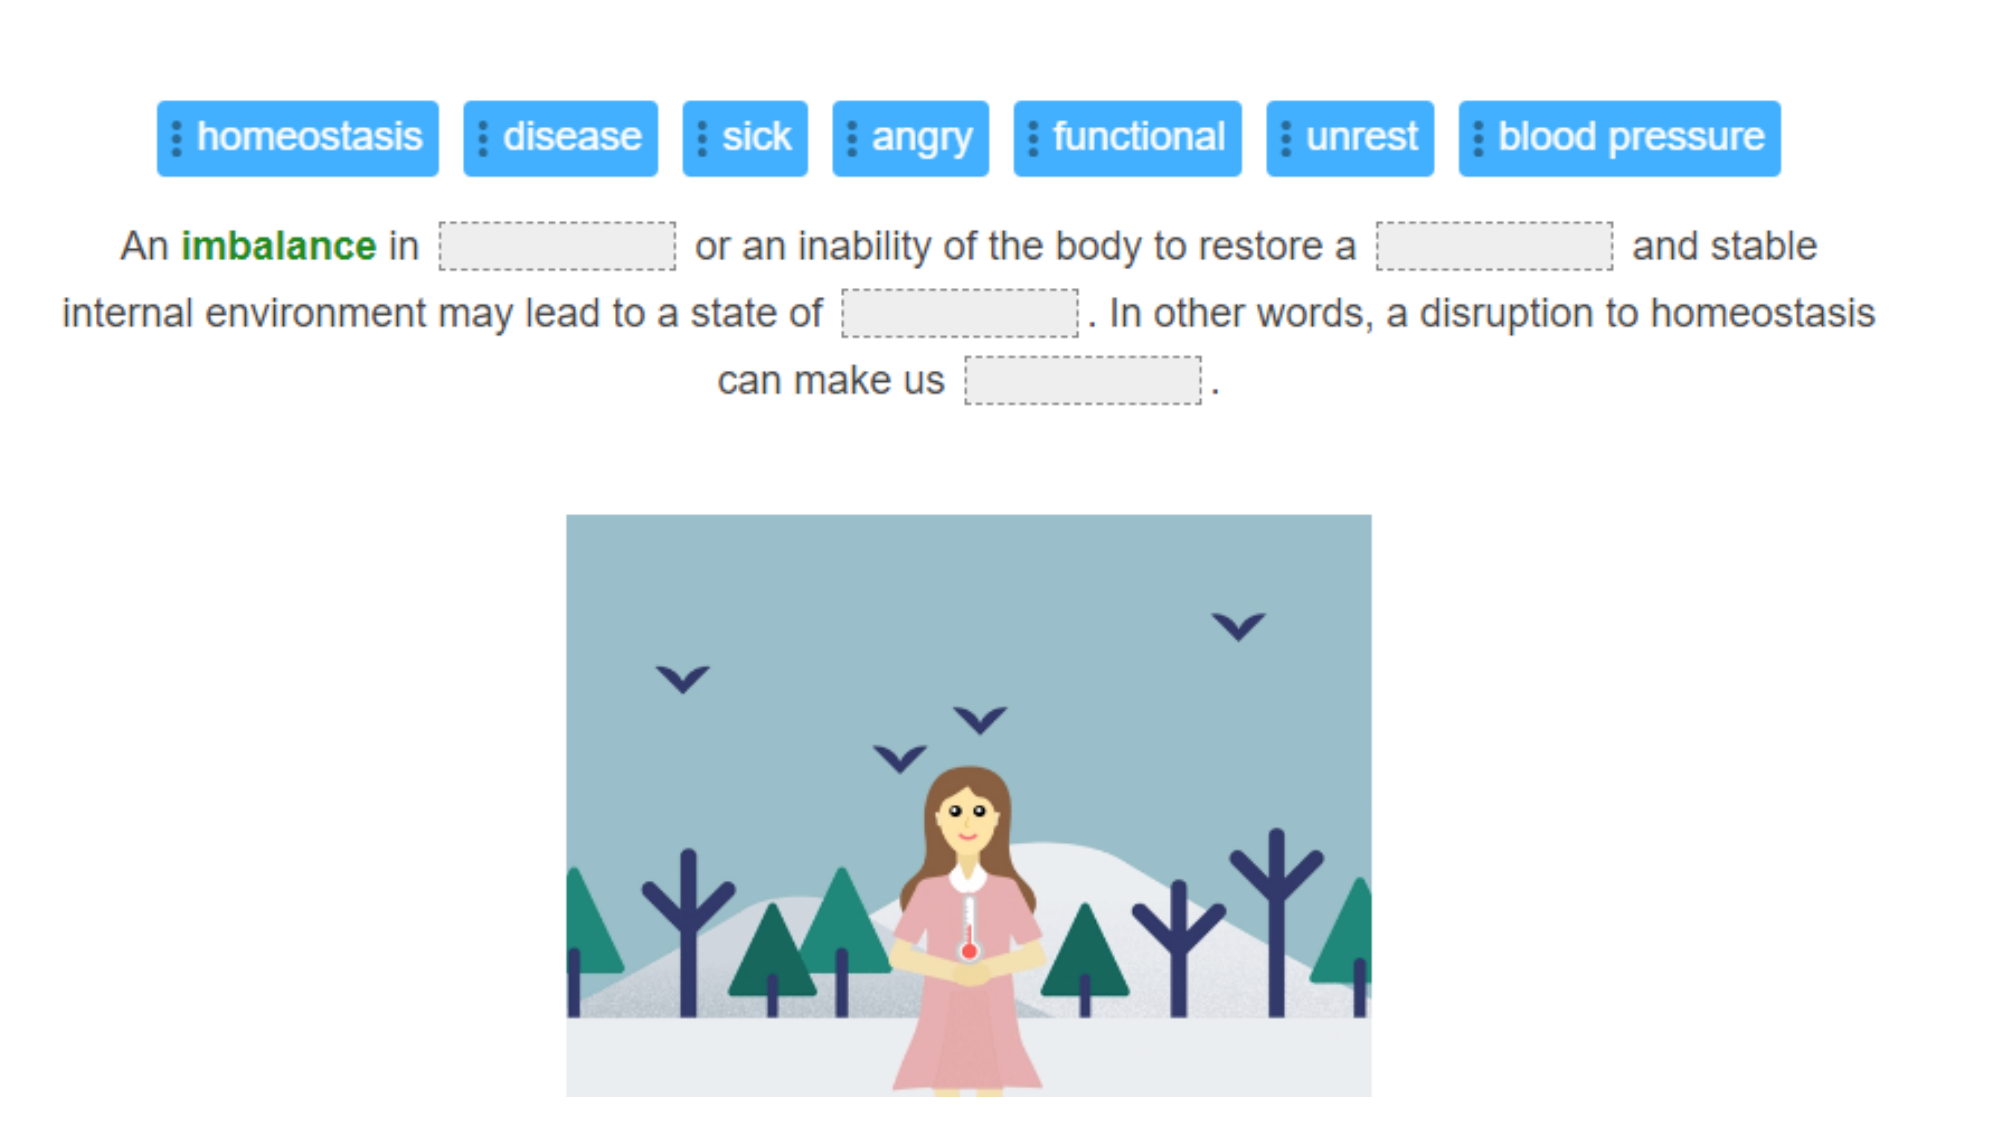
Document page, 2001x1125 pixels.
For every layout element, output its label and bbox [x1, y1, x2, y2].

picture [19, 70, 1907, 1097]
